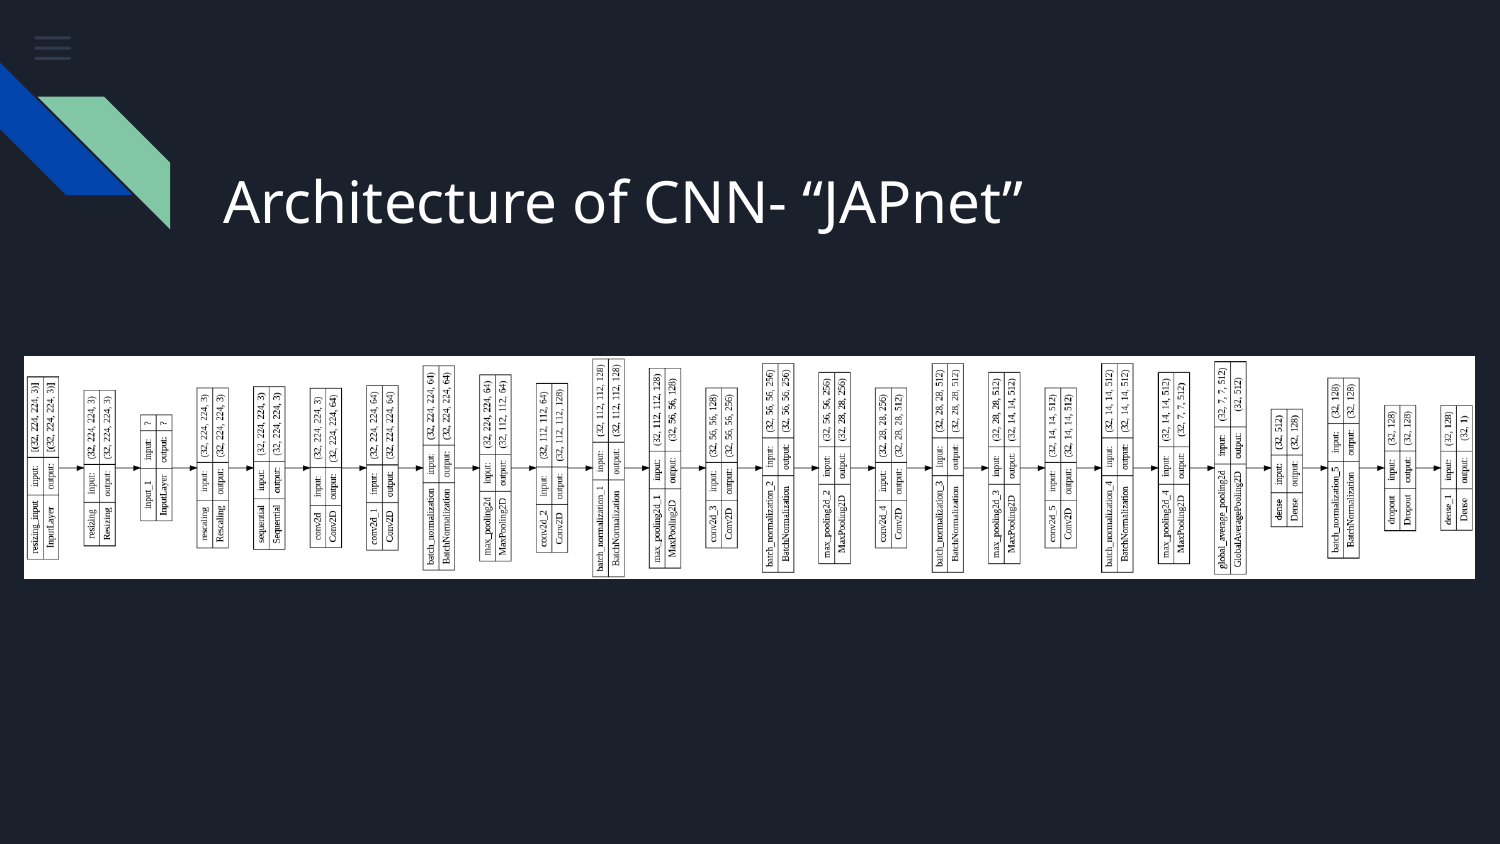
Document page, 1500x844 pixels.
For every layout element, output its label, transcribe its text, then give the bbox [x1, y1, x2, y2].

picture [24, 356, 1476, 579]
title Architecture of CNN- “JAPnet” [208, 150, 1311, 249]
